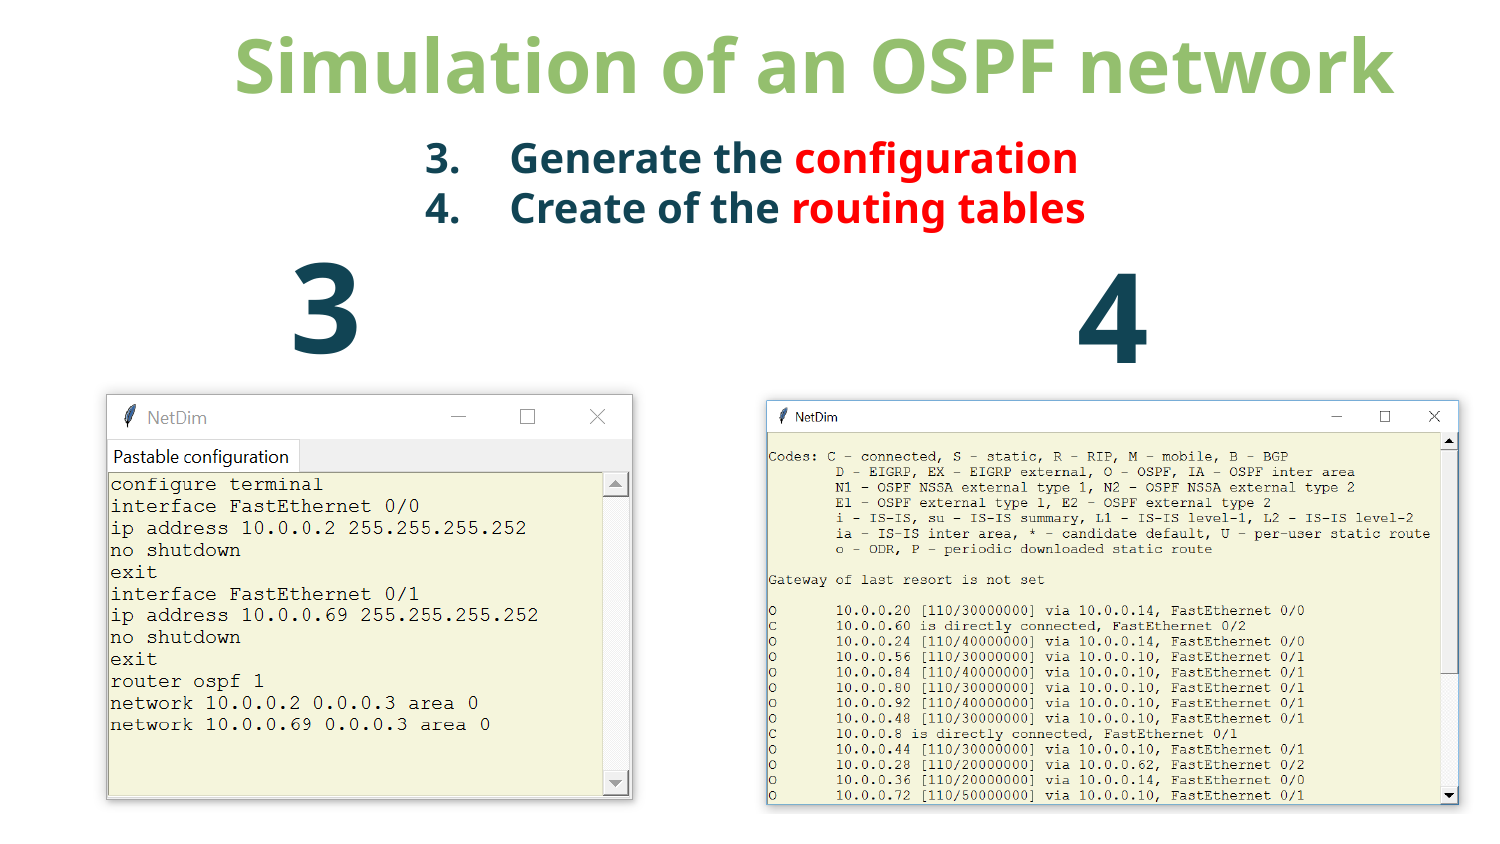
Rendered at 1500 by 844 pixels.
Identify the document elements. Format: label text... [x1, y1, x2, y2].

text_box Simulation of an OSPF network [219, 0, 1425, 124]
picture [749, 379, 1475, 814]
text_box Generate the configuration Create of the routing tables [409, 146, 1213, 397]
text_box 3 [275, 260, 619, 347]
picture [62, 357, 675, 844]
text_box 4 [1062, 270, 1407, 357]
